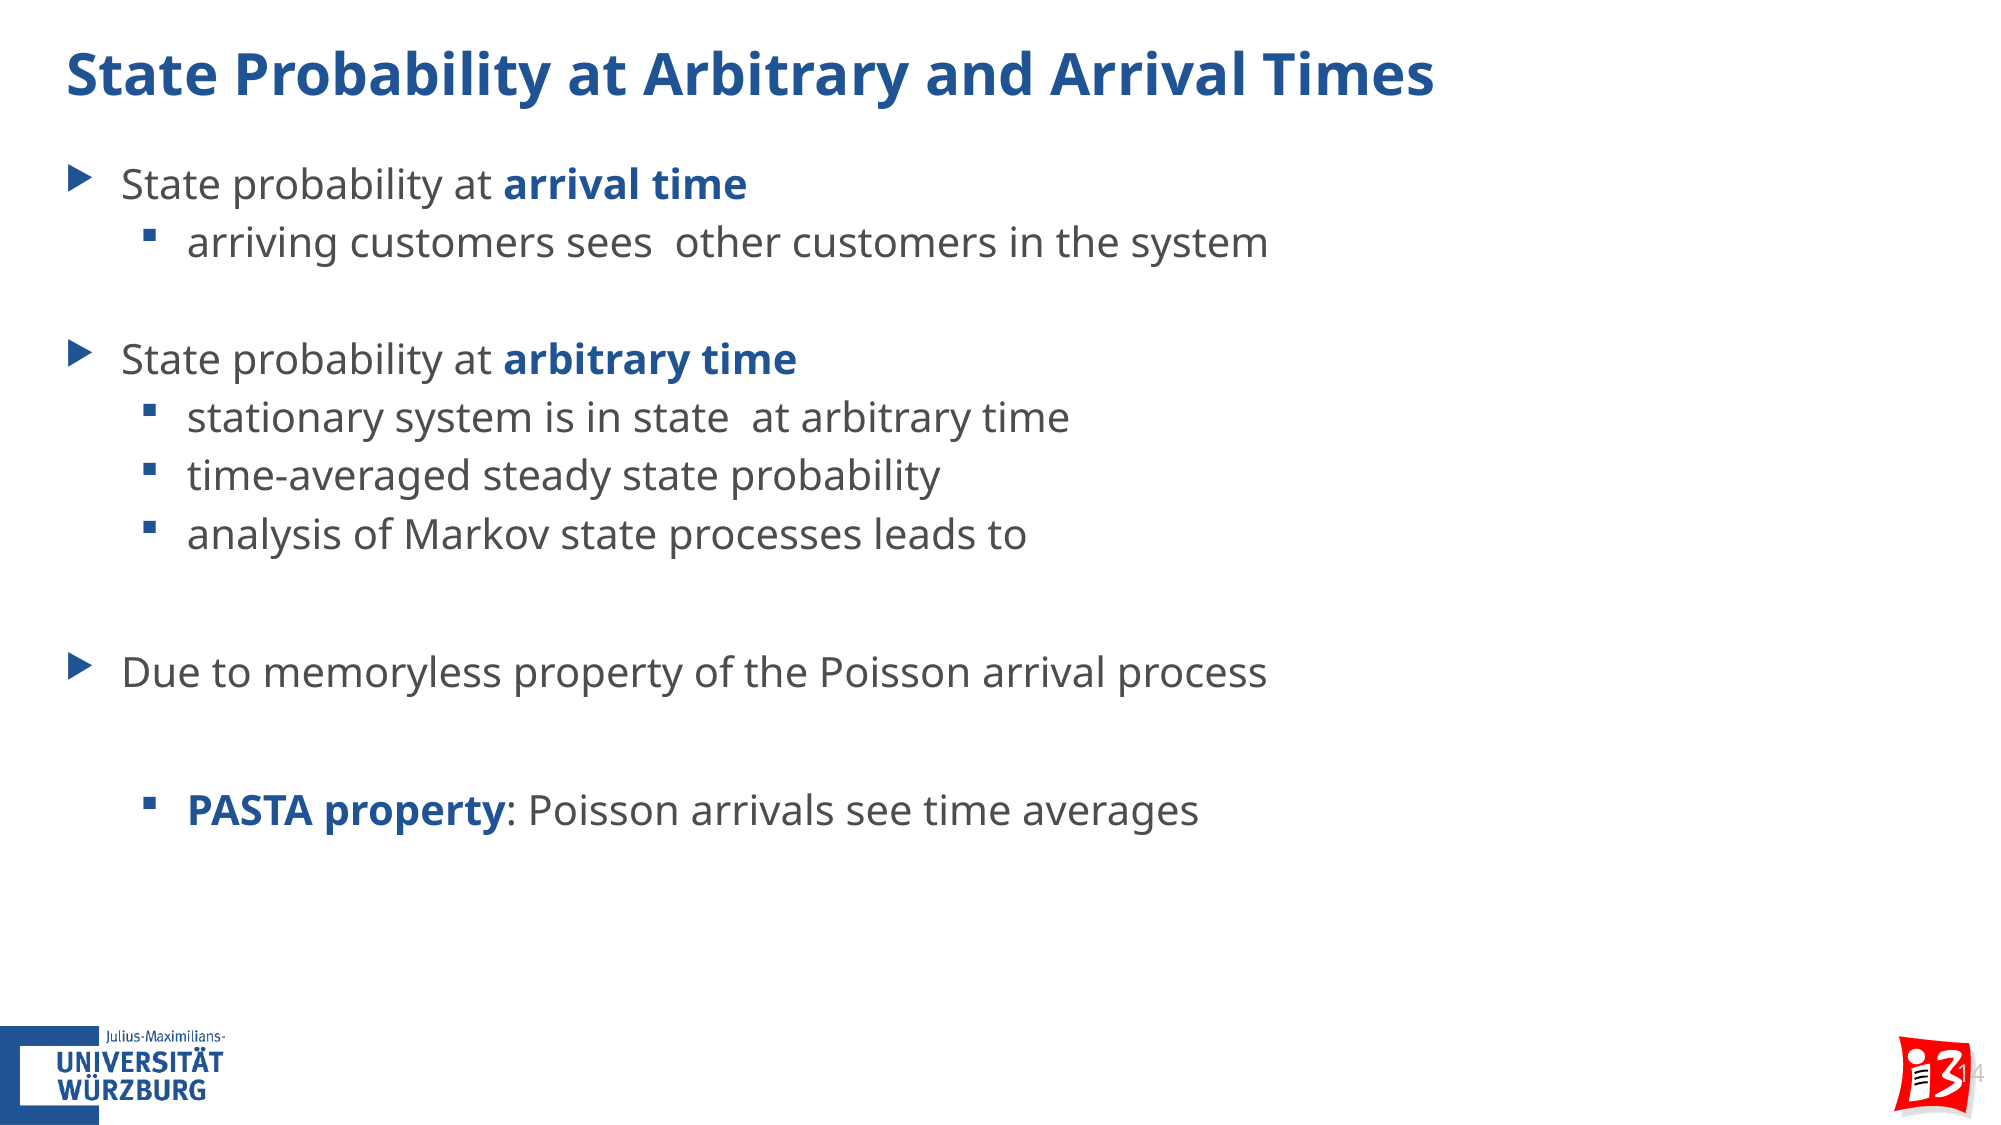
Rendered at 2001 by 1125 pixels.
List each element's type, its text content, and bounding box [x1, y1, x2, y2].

slide_number 14 [1634, 1045, 2000, 1105]
title State Probability at Arbitrary and Arrival Times [51, 18, 1800, 126]
picture [0, 1026, 225, 1125]
